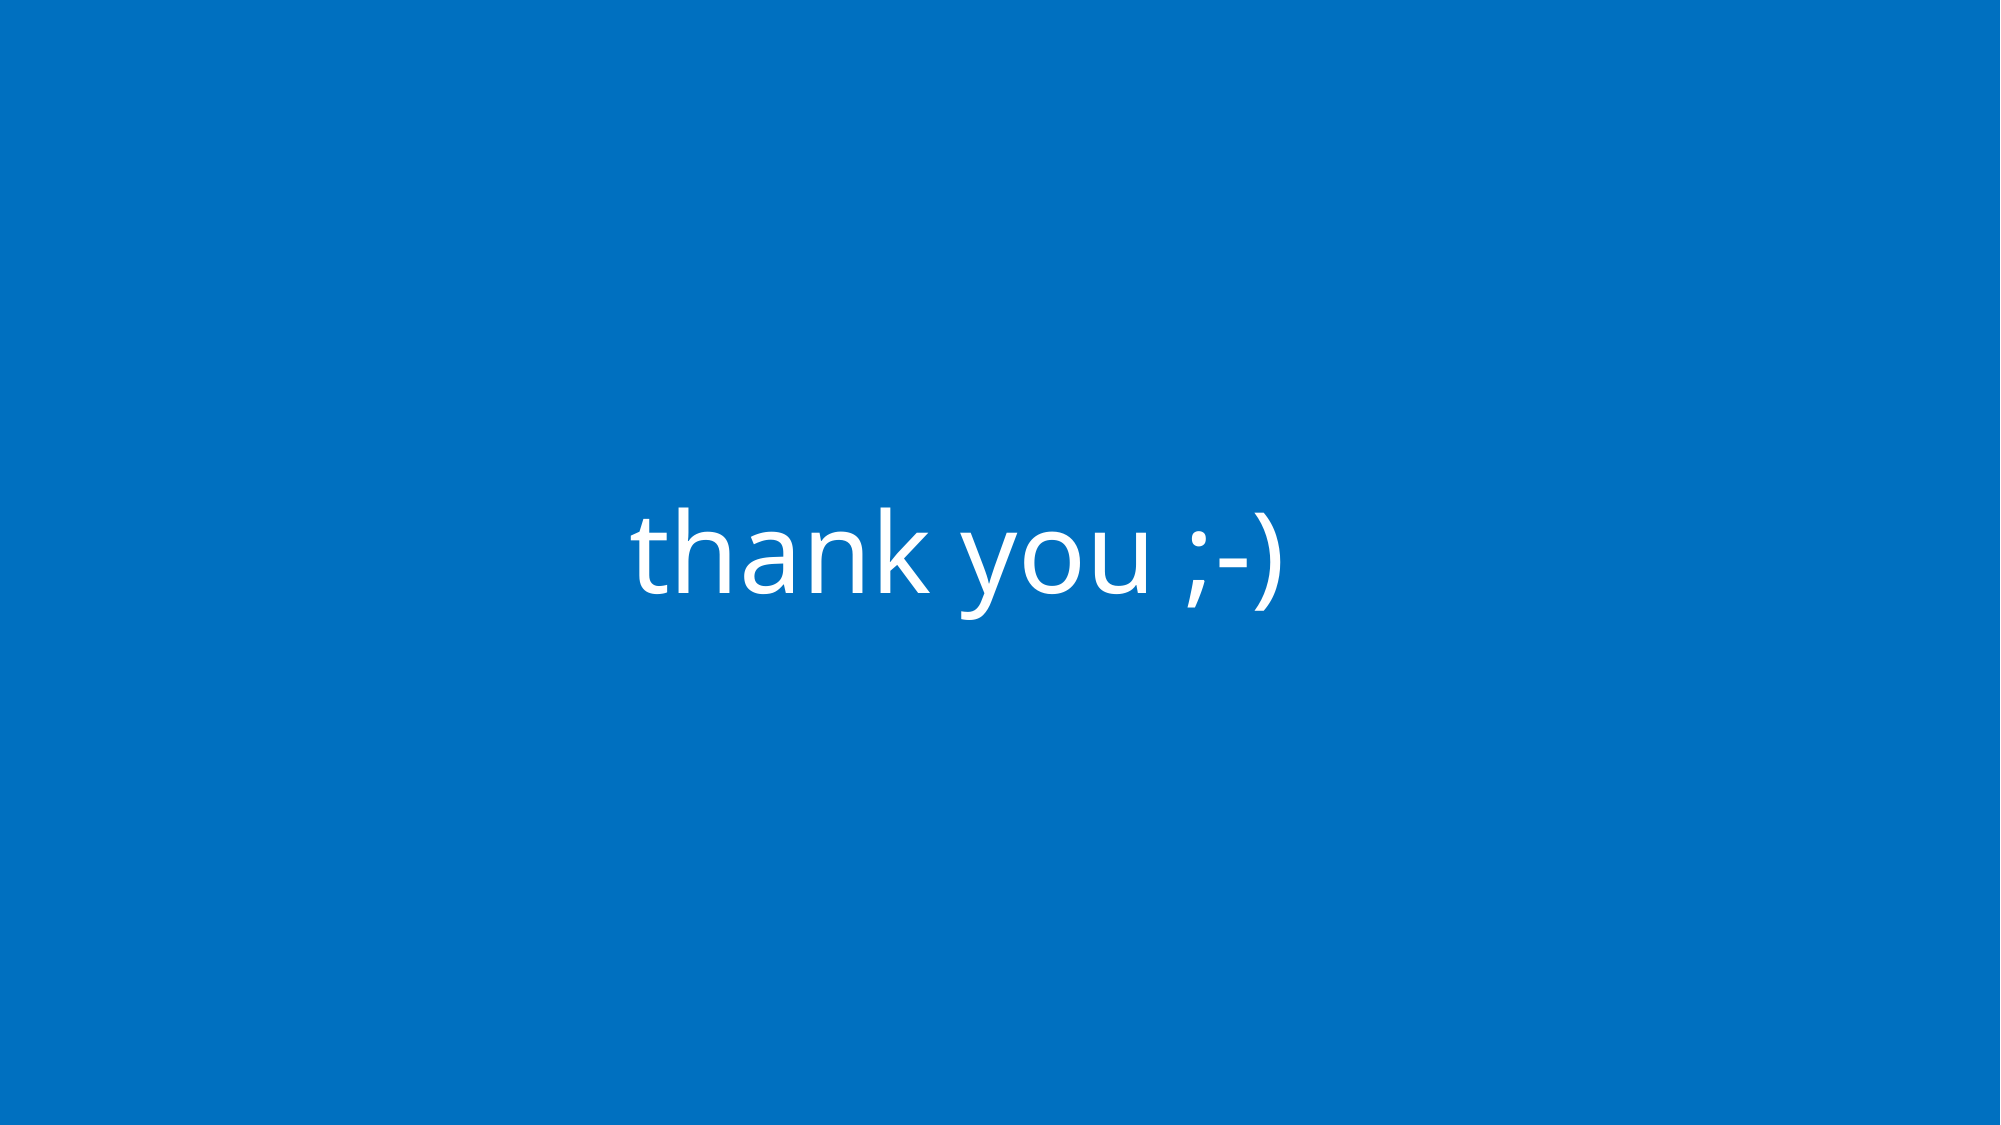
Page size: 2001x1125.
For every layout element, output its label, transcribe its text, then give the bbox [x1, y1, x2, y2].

text_box thank you ;-) [614, 500, 1386, 623]
